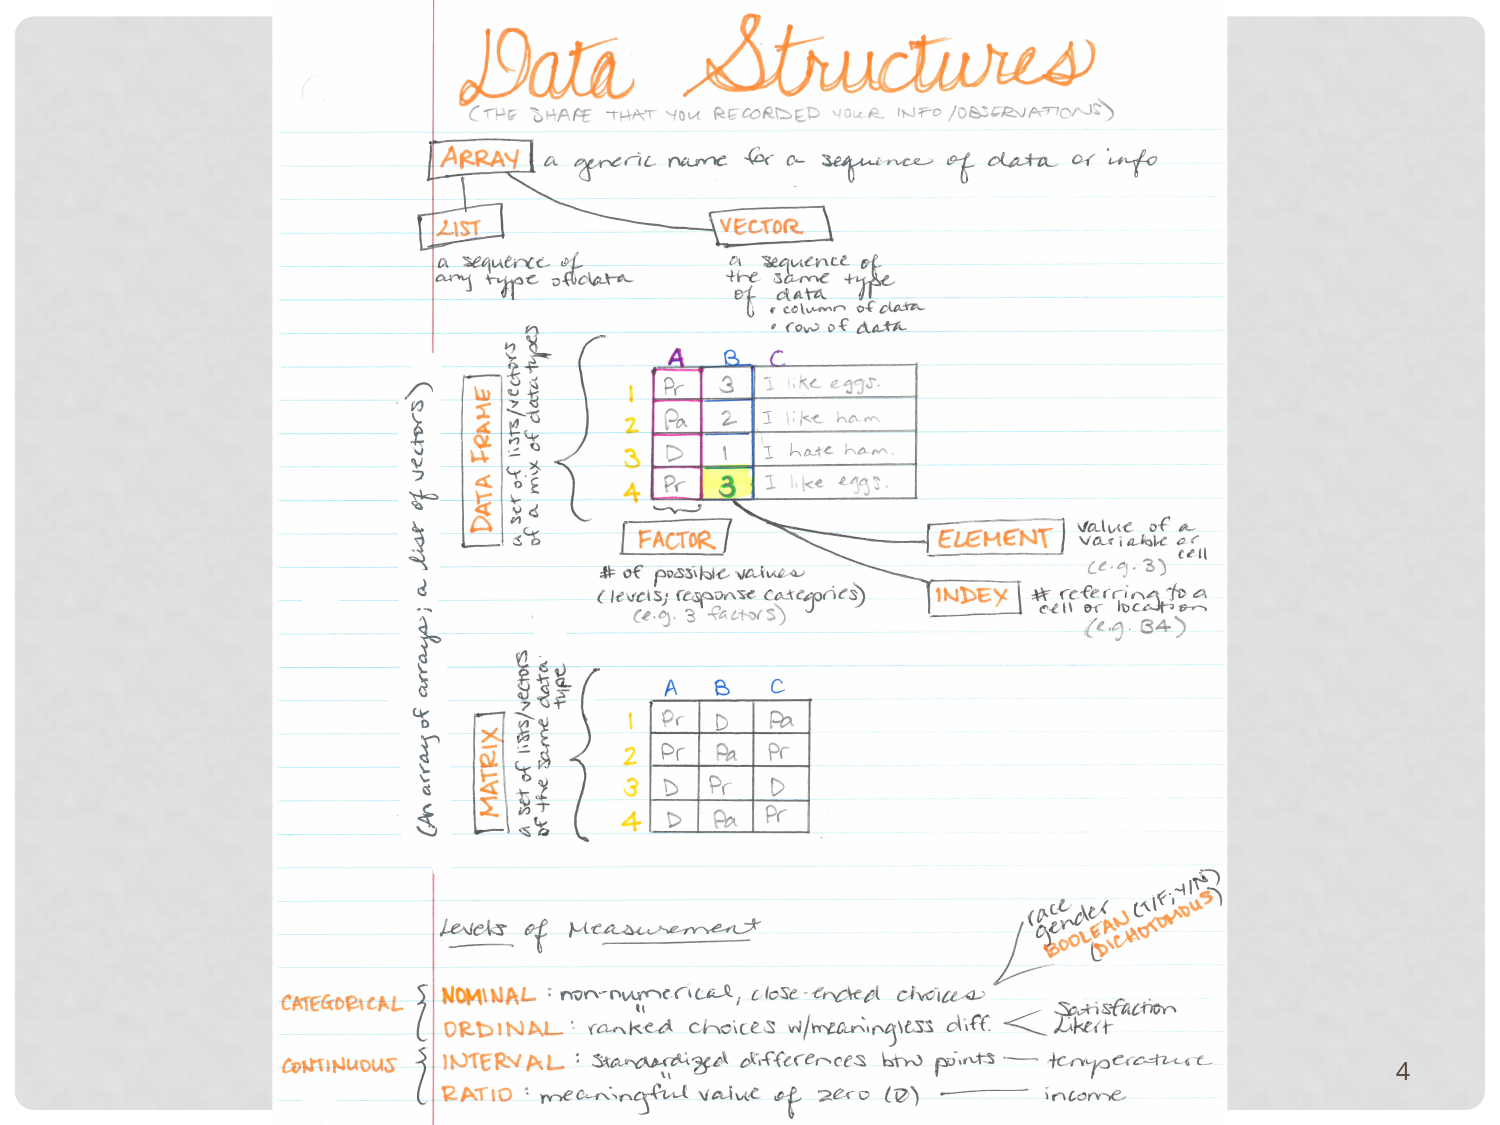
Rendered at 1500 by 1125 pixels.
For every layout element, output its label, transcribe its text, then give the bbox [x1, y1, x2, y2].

slide_number 4 [1233, 1042, 1425, 1103]
picture [14, 0, 1485, 1125]
